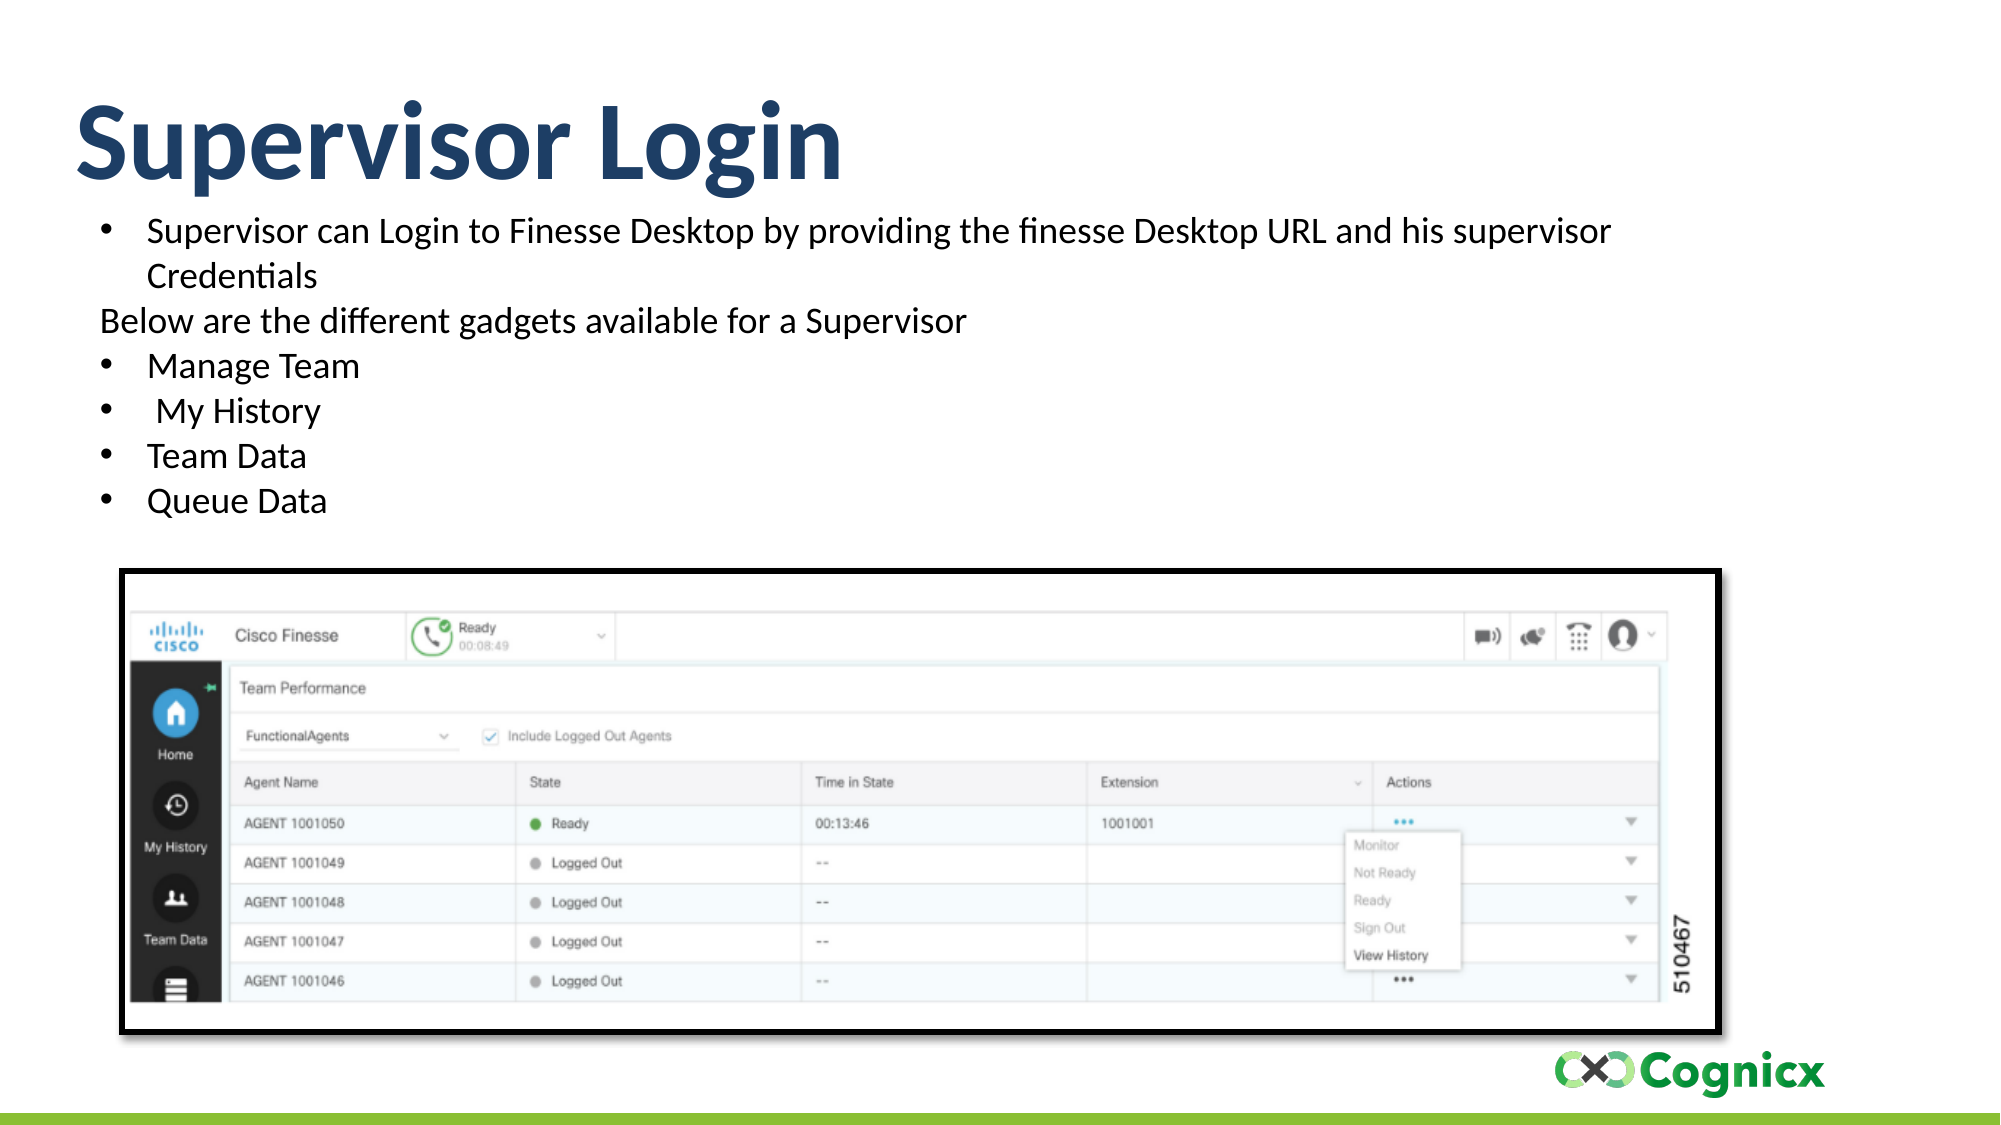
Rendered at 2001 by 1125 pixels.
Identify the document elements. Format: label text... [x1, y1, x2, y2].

picture [1555, 1051, 1825, 1098]
list Supervisor can Login to Finesse Desktop by providing the finesse Desktop URL and his supervisor Credentials Below are the different gadgets available for a Supervisor Manage Team My History Team Data Queue Data [99, 206, 1771, 537]
picture [124, 573, 1716, 1029]
title Supervisor Login [75, 66, 1925, 207]
